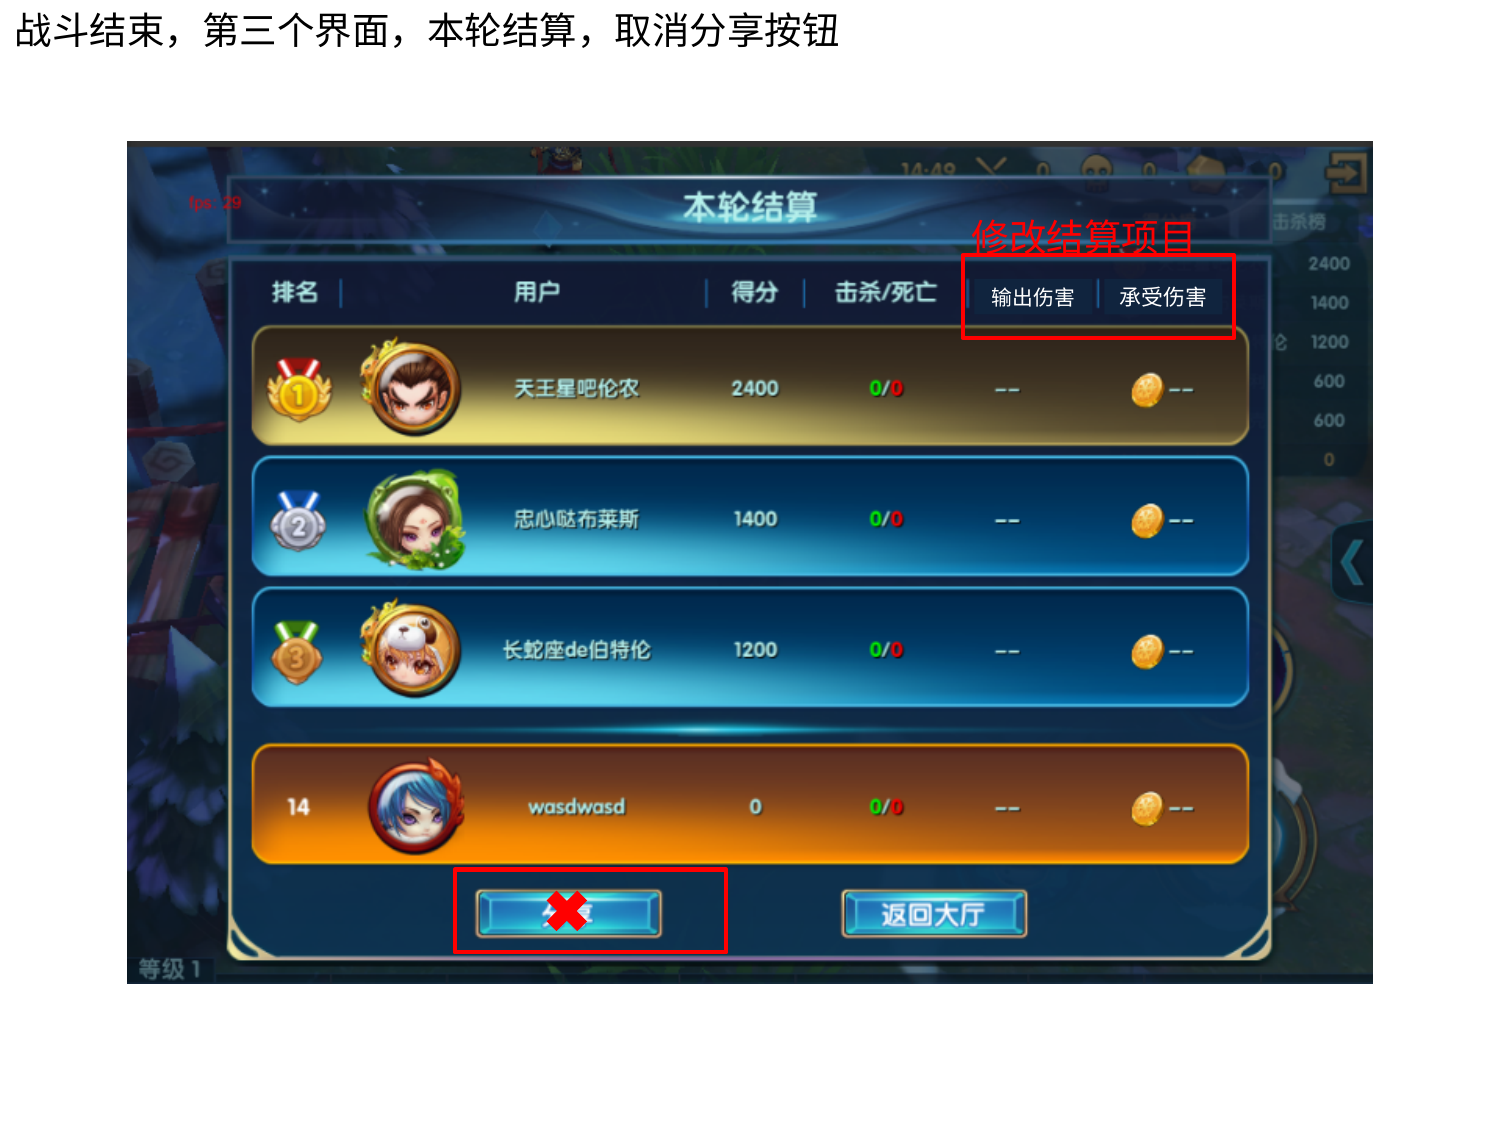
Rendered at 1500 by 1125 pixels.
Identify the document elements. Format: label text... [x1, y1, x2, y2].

picture [127, 141, 1373, 984]
text_box 战斗结束，第三个界面，本轮结算，取消分享按钮 [0, 0, 1270, 60]
